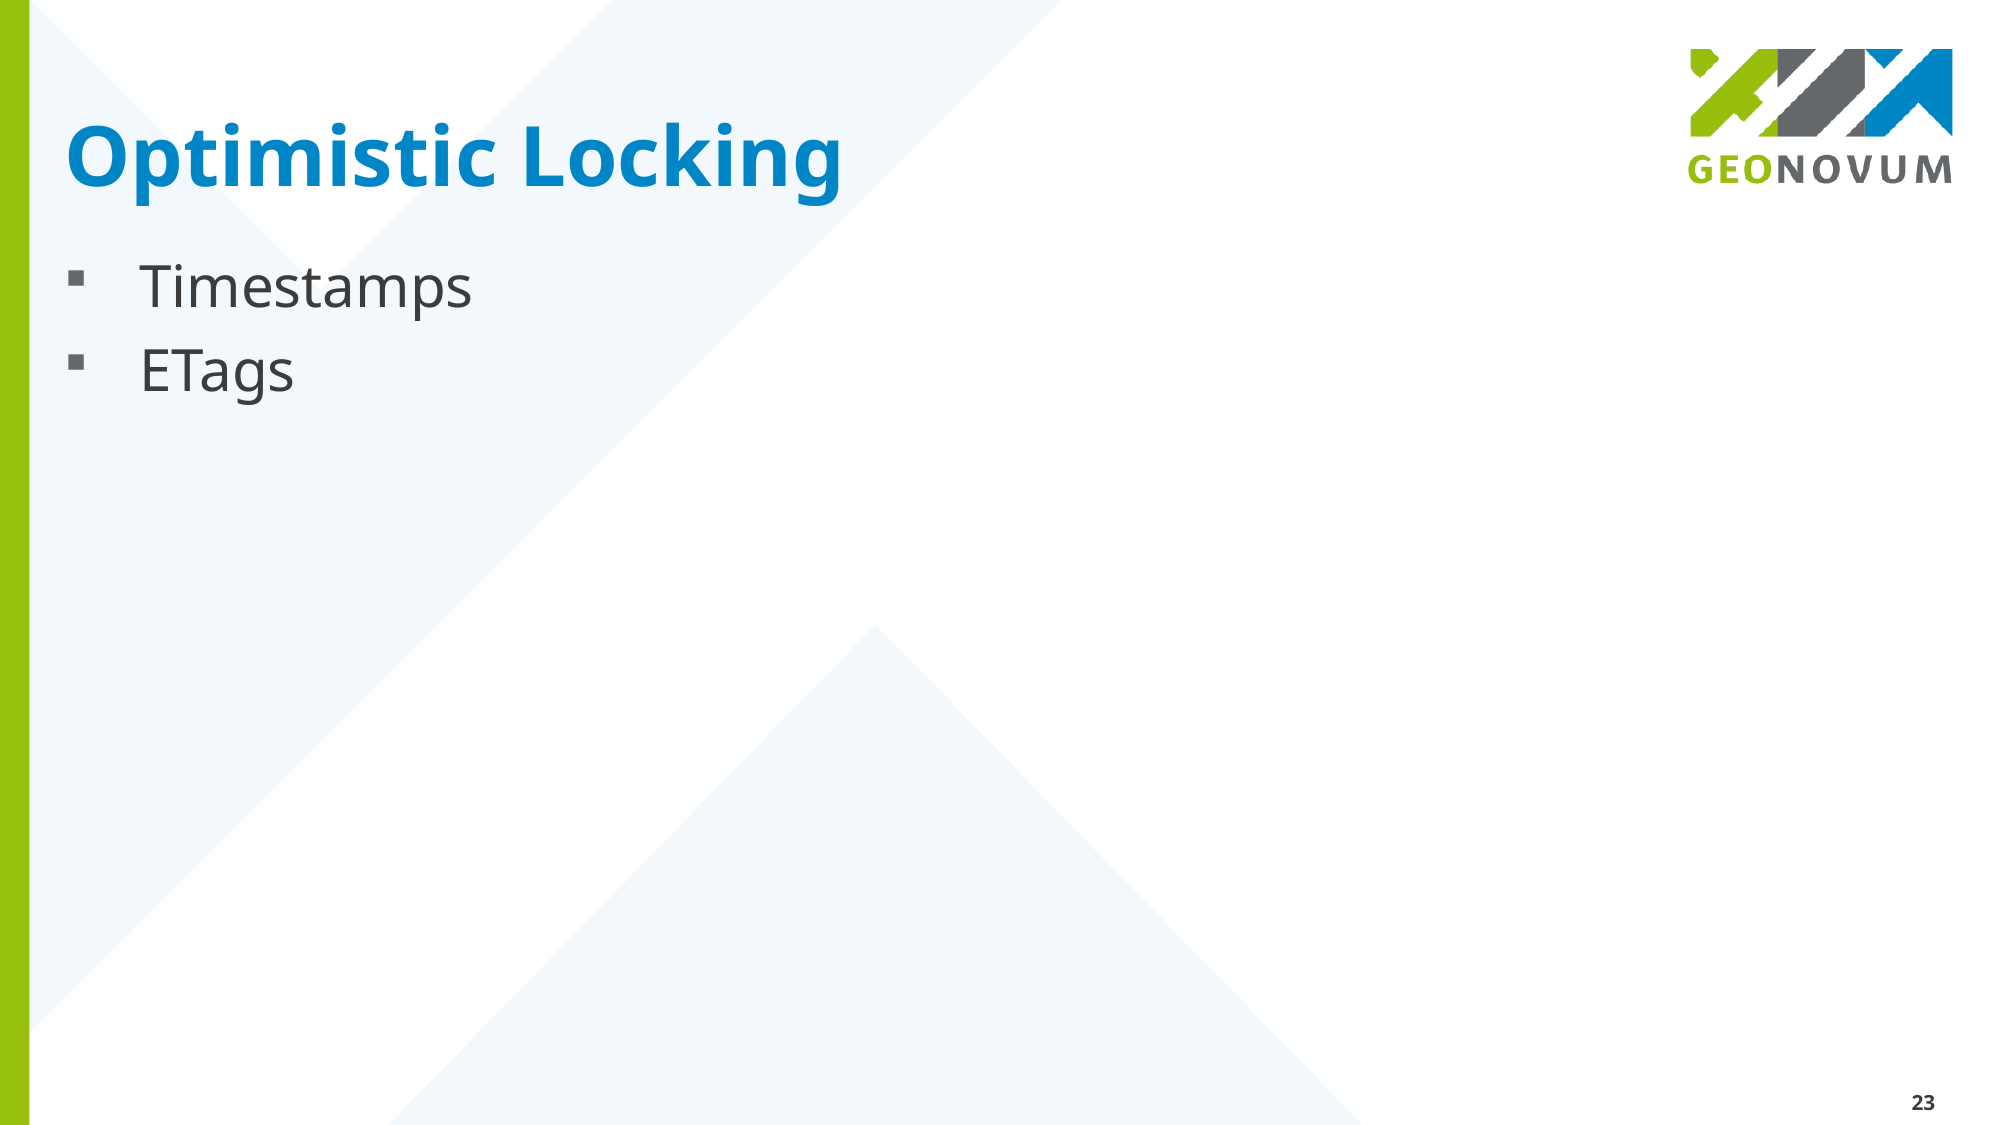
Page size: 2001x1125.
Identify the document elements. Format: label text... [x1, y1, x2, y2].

title Optimistic Locking [49, 0, 1654, 210]
picture [1686, 49, 1955, 186]
slide_number 23 [1824, 1088, 1951, 1120]
list Timestamps ETags [49, 249, 1951, 1059]
